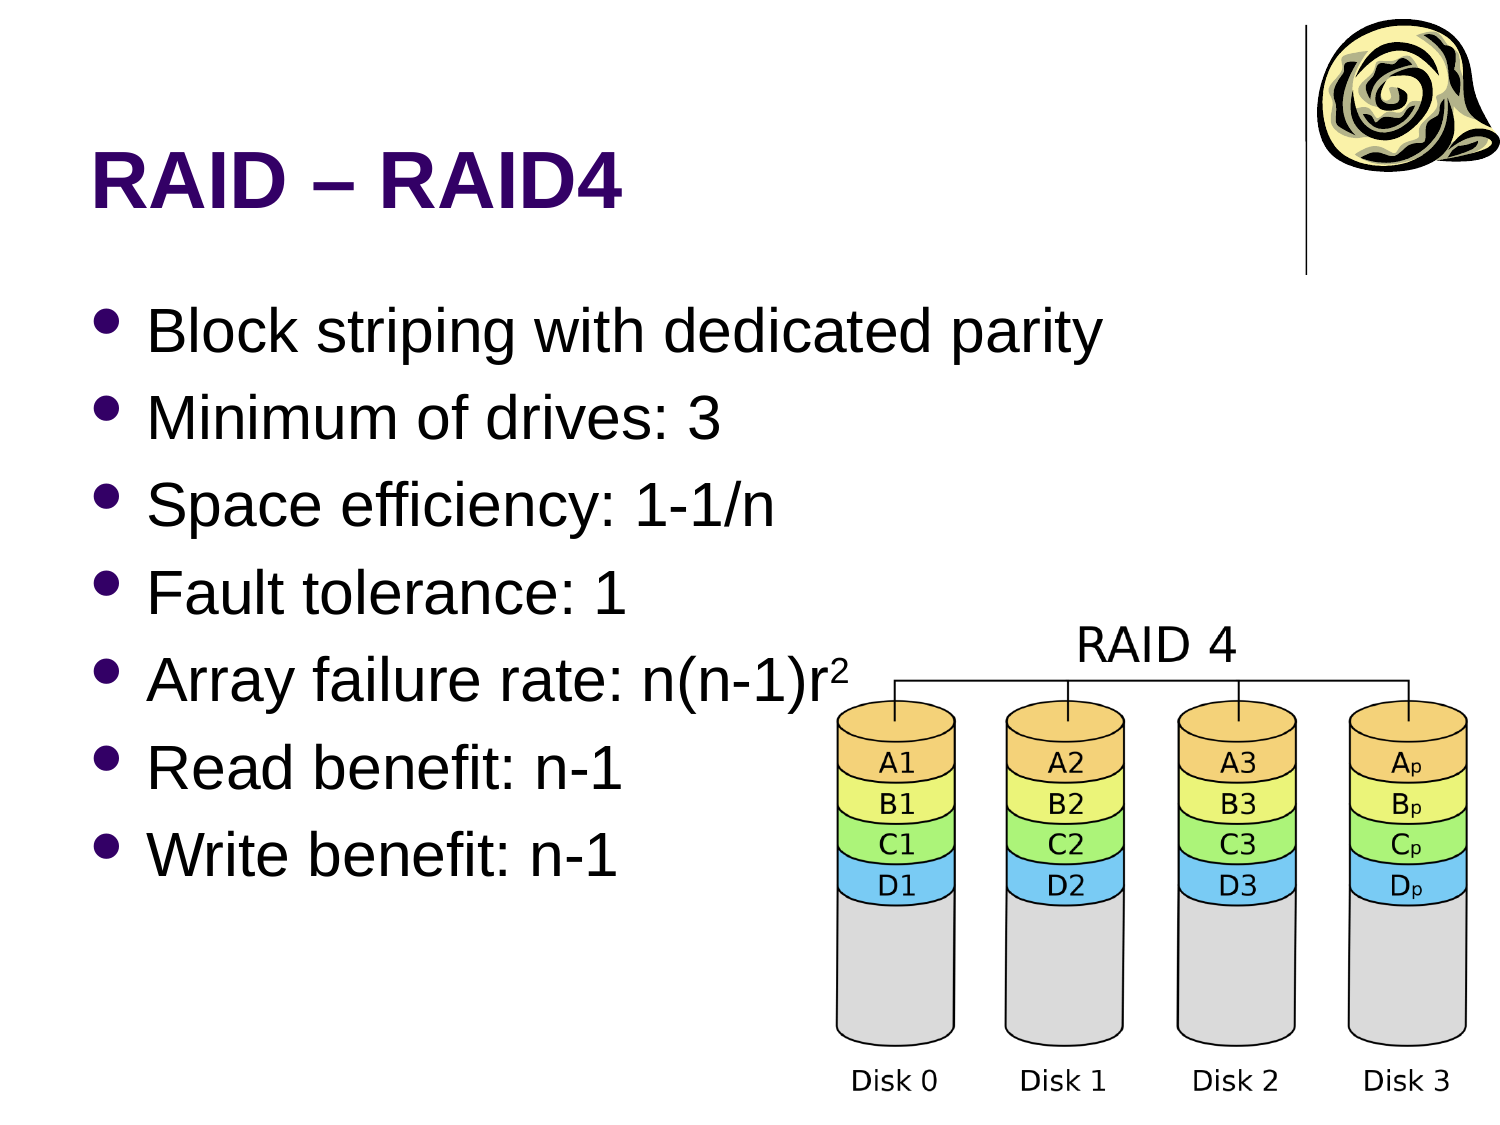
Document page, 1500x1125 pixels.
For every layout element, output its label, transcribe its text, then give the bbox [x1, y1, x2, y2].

title RAID – RAID4 [74, 19, 1313, 233]
list Block striping with dedicated parity Minimum of drives: 3 Space efficiency: 1-1/n Fault tolerance: 1 Array failure rate: n(n-1)r2 Read benefit: n-1 Write benefit: n-1 [74, 281, 1426, 1006]
picture [813, 609, 1500, 1119]
